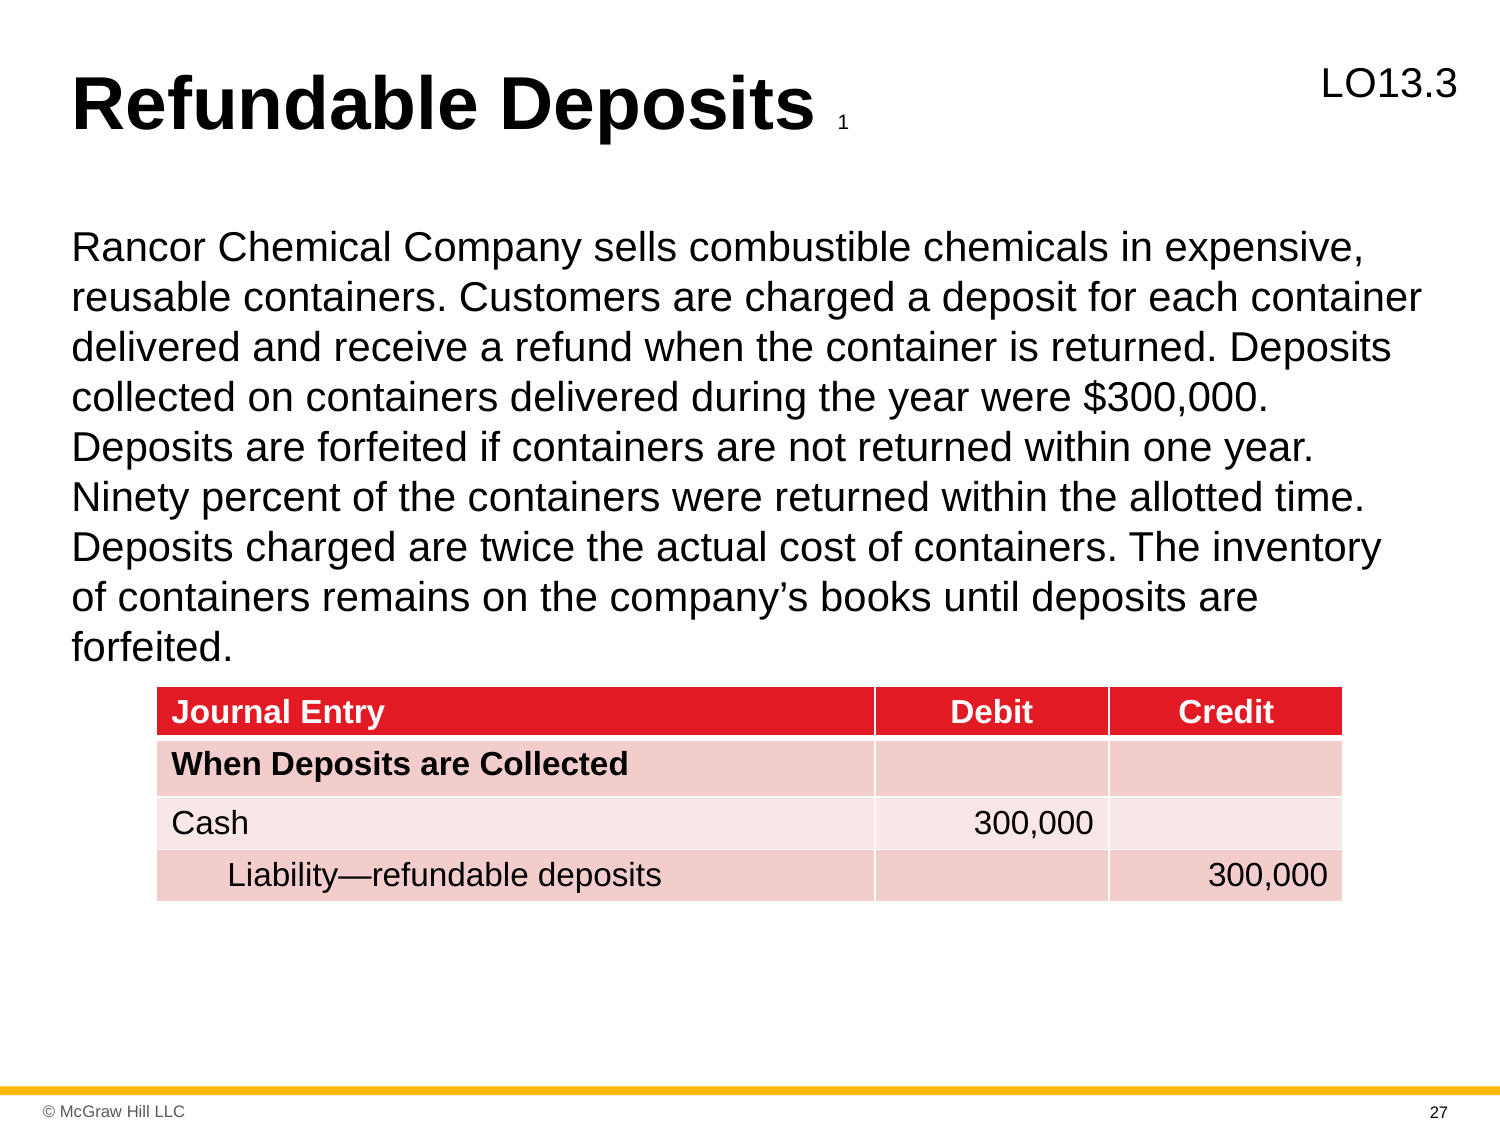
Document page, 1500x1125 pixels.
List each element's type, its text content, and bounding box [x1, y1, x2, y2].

list Rancor Chemical Company sells combustible chemicals in expensive, reusable containers. Customers are charged a deposit for each container delivered and receive a refund when the container is returned. Deposits collected on containers delivered during the year were $300,000. Deposits are forfeited if containers are not returned within one year. Ninety percent of the containers were returned within the allotted time. Deposits charged are twice the actual cost of containers. The inventory of containers remains on the company’s books until deposits are forfeited. [56, 212, 1444, 627]
table_cell [876, 850, 1108, 901]
slide_number 27 [1415, 1094, 1474, 1122]
table_cell [1110, 741, 1342, 796]
table_cell 300,000 [876, 798, 1108, 849]
table_cell When Deposits are Collected [157, 741, 874, 796]
list L O13.3 [1305, 47, 1480, 110]
table_cell Liability—refundable deposits [157, 850, 874, 901]
table_cell [1110, 798, 1342, 849]
title Refundable Deposits 1 [56, 31, 1258, 180]
table_header Journal Entry [157, 687, 874, 735]
table_cell Cash [157, 798, 874, 849]
table_header Credit [1110, 687, 1342, 735]
table_cell 300,000 [1110, 850, 1342, 901]
table_cell [876, 741, 1108, 796]
table_header Debit [876, 687, 1108, 735]
